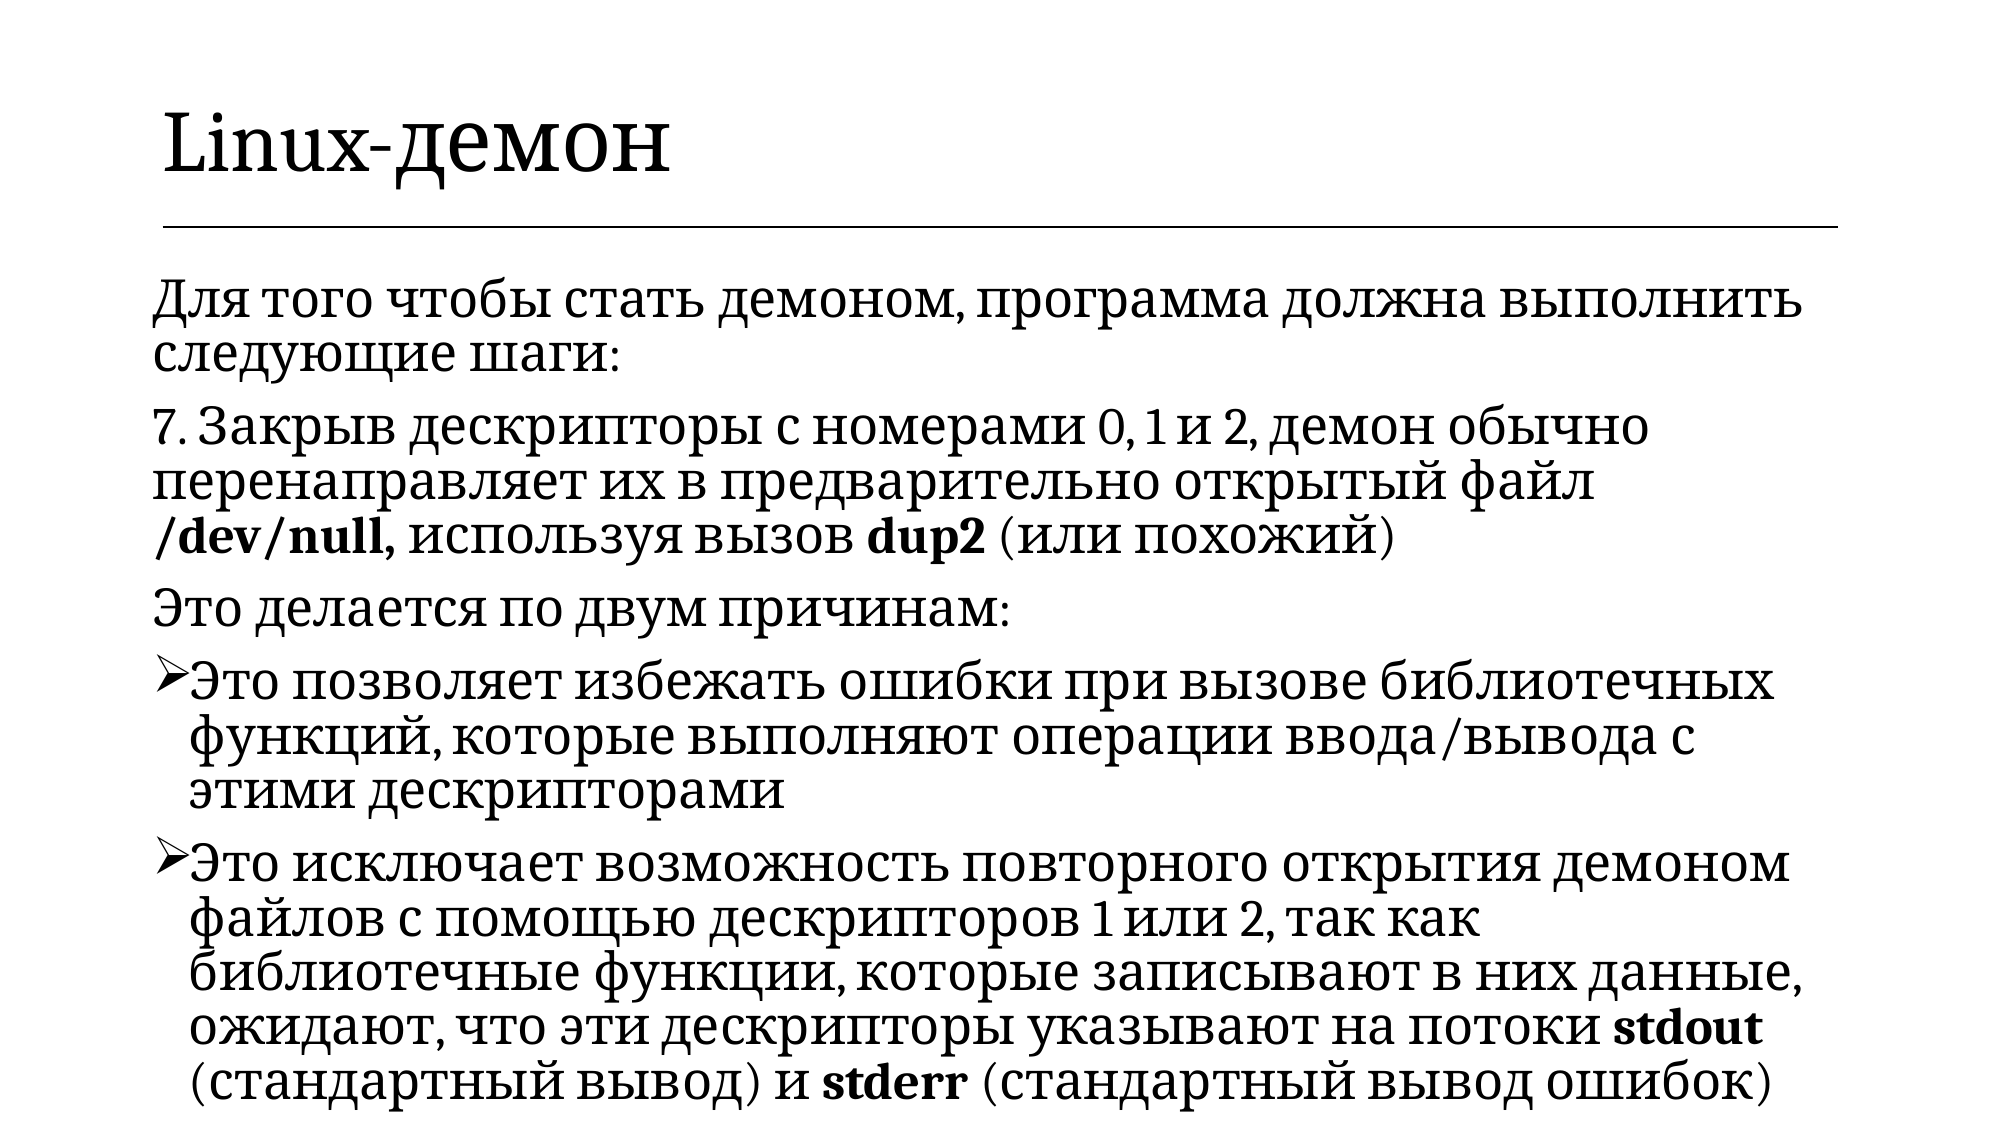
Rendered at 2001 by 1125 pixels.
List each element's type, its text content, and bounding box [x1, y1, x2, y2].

table_header Linux-демон [163, 60, 1838, 226]
list Для того чтобы стать демоном, программа должна выполнить следующие шаги: 7. Закрыв дескрипторы с номерами 0, 1 и 2, демон обычно перенаправляет их в предварительно открытый файл /dev/null, используя вызов dup2 (или похожий) Это делается по двум причинам: Это позволяет избежать ошибки при вызове библиотечных функций, которые выполняют операции ввода/вывода с этими дескрипторами Это исключает возможность повторного открытия демоном файлов с помощью дескрипторов 1 или 2, так как библиотечные функции, которые записывают в них данные, ожидают, что эти дескрипторы указывают на потоки stdout (стандартный вывод) и stderr (стандартный вывод ошибок) [137, 266, 1838, 1125]
